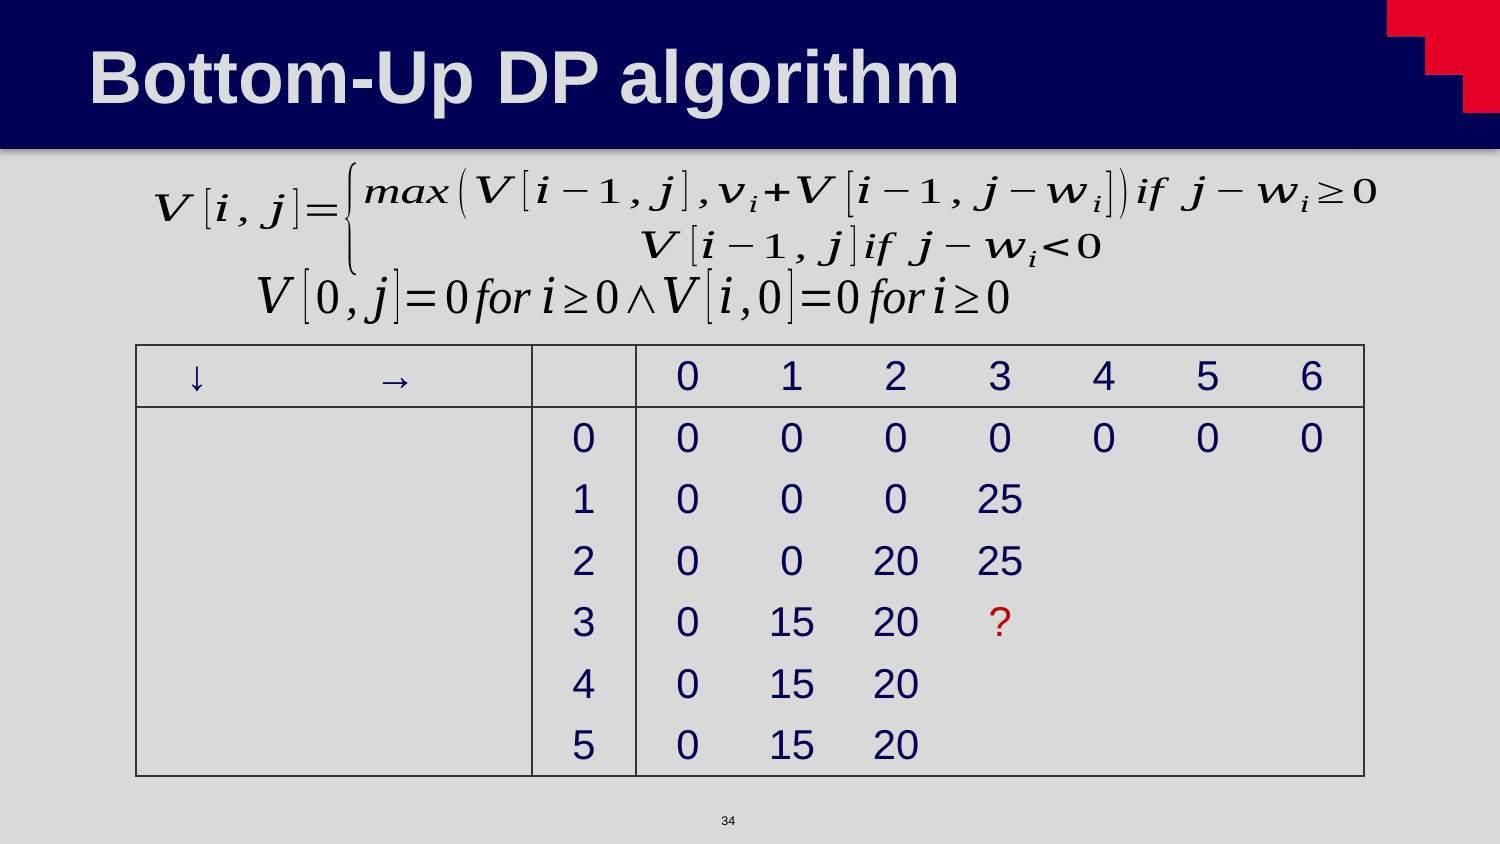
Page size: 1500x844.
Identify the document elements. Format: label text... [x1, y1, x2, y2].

title Bottom-Up DP algorithm [0, 0, 1356, 150]
picture [1387, 0, 1500, 113]
